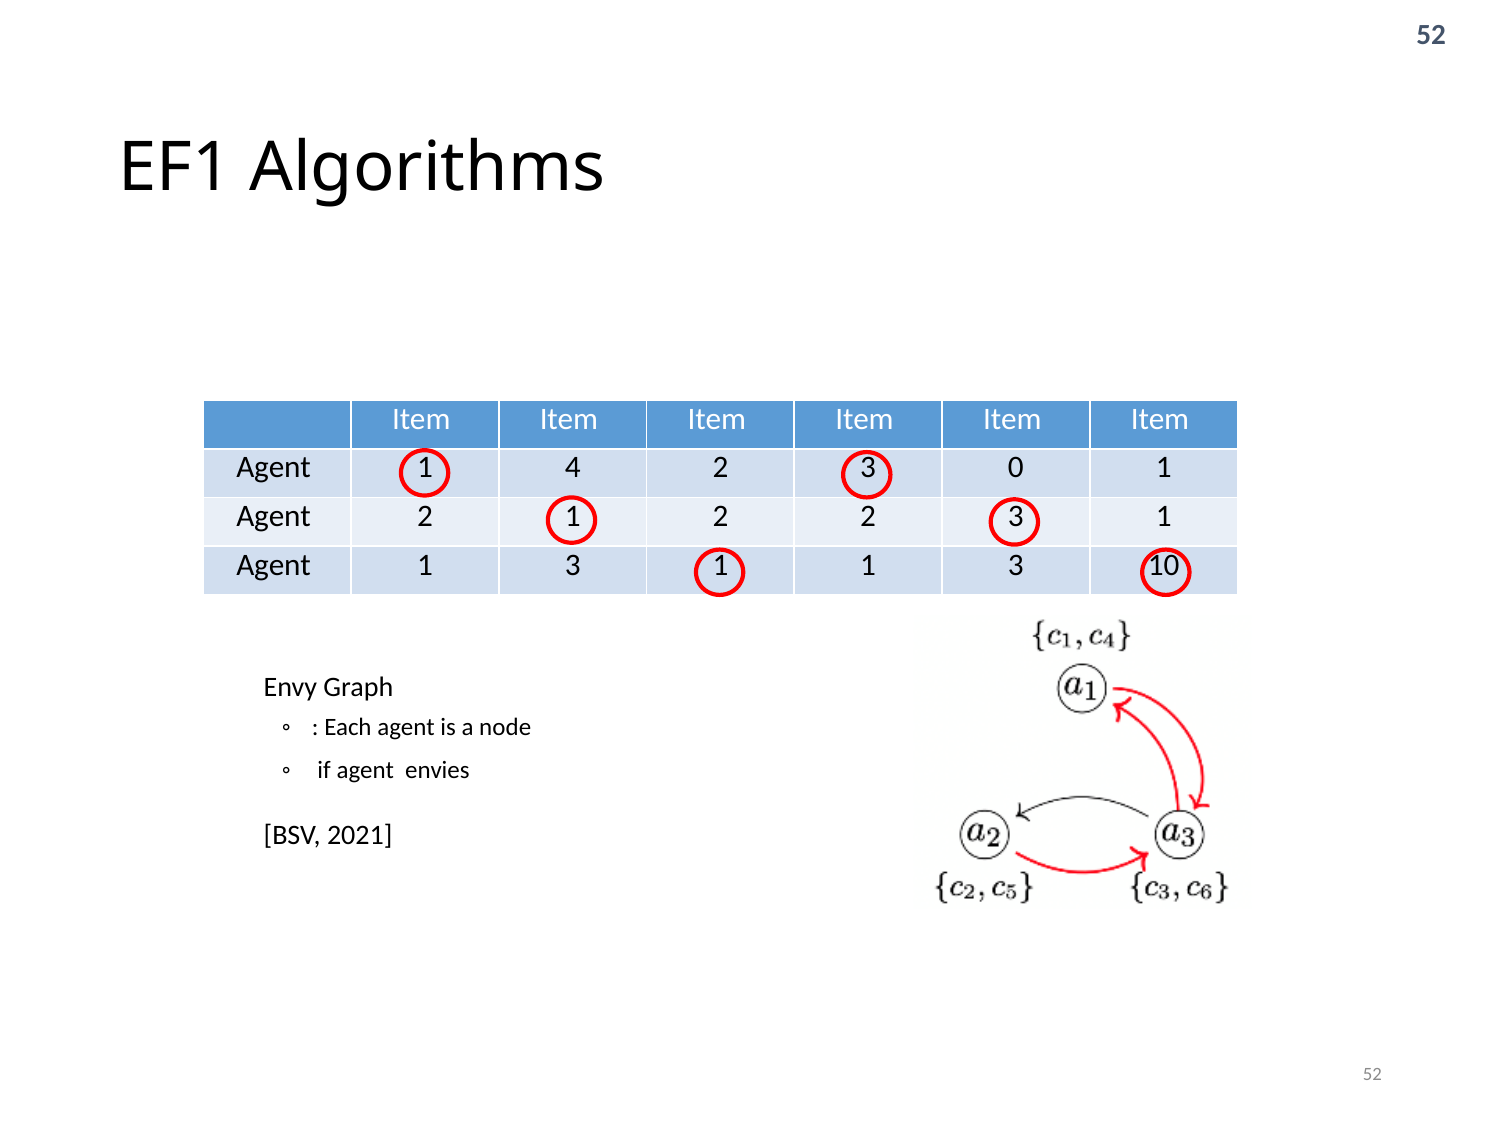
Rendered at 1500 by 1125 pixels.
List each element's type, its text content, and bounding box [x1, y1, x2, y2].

text_box [989, 498, 1040, 546]
text_box [399, 449, 450, 497]
text_box [842, 451, 892, 499]
slide_number 52 [1059, 1042, 1397, 1103]
title EF1 Algorithms [103, 59, 1397, 278]
text_box [694, 548, 745, 596]
text_box [1141, 548, 1191, 596]
picture [913, 615, 1252, 909]
text_box [546, 496, 597, 544]
